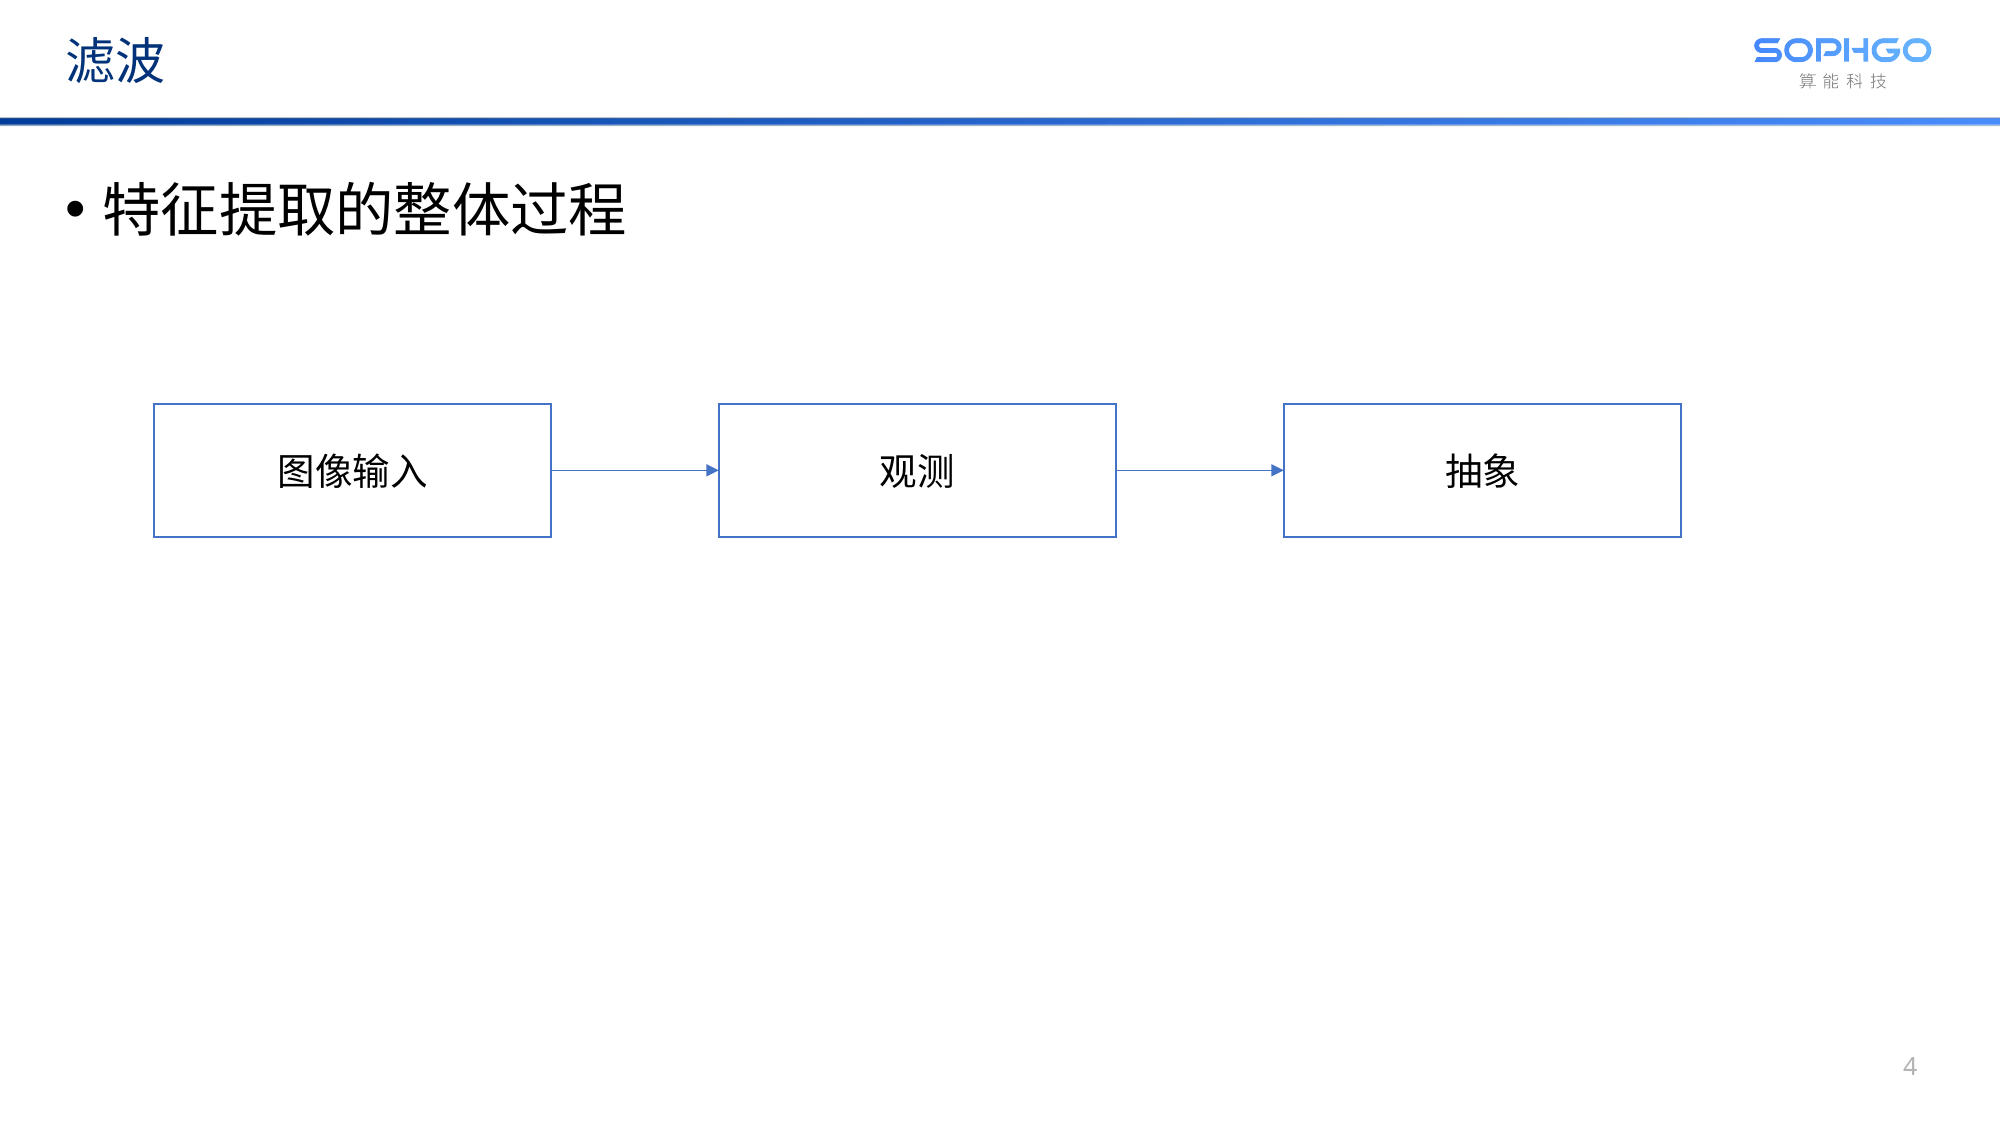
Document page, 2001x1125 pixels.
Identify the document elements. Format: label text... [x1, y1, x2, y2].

title 滤波 [50, 27, 1690, 99]
text_box 图像输入 [153, 403, 552, 538]
picture [0, 28, 2000, 134]
list 特征提取的整体过程 [50, 173, 1933, 1010]
slide_number 4 [1482, 1037, 1933, 1098]
text_box 观测 [718, 403, 1117, 538]
text_box 抽象 [1283, 403, 1682, 538]
